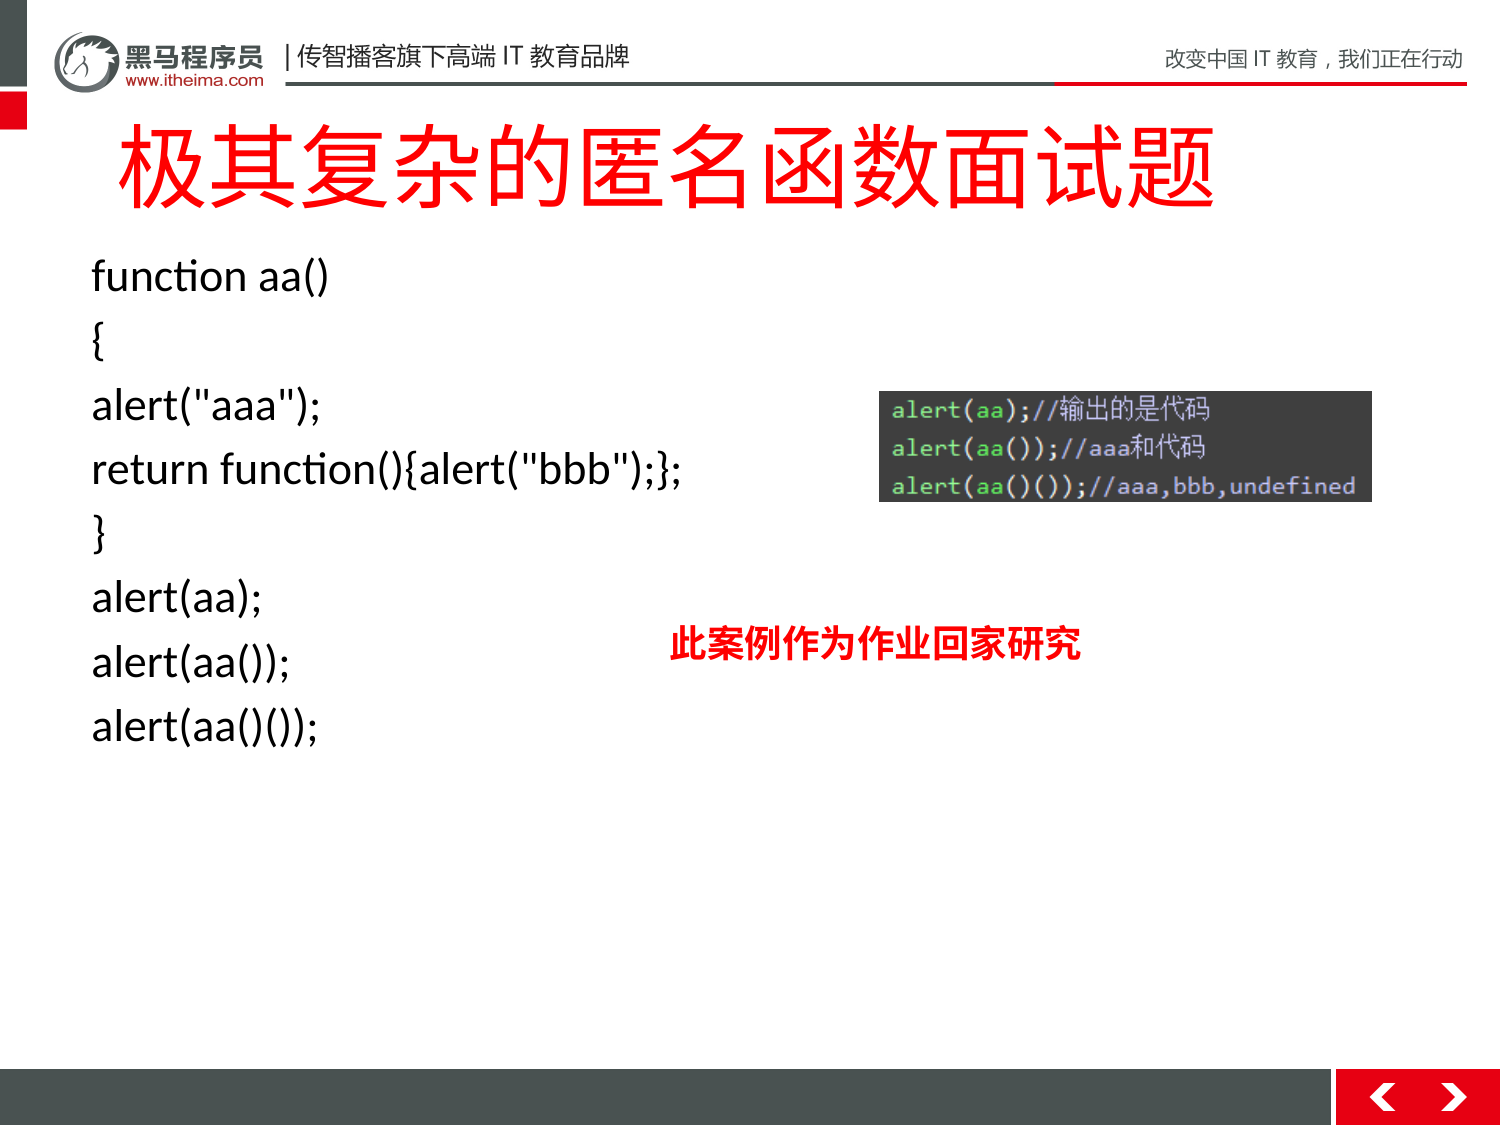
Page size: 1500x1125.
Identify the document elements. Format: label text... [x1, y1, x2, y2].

title 极其复杂的匿名函数面试题 [0, 102, 1334, 238]
list function aa() { alert("aaa"); return function(){alert("bbb");}; } alert(aa); alert(aa()); alert(aa()()); [76, 237, 831, 765]
text_box 此案例作为作业回家研究 [654, 612, 1297, 673]
picture [0, 0, 1500, 1125]
